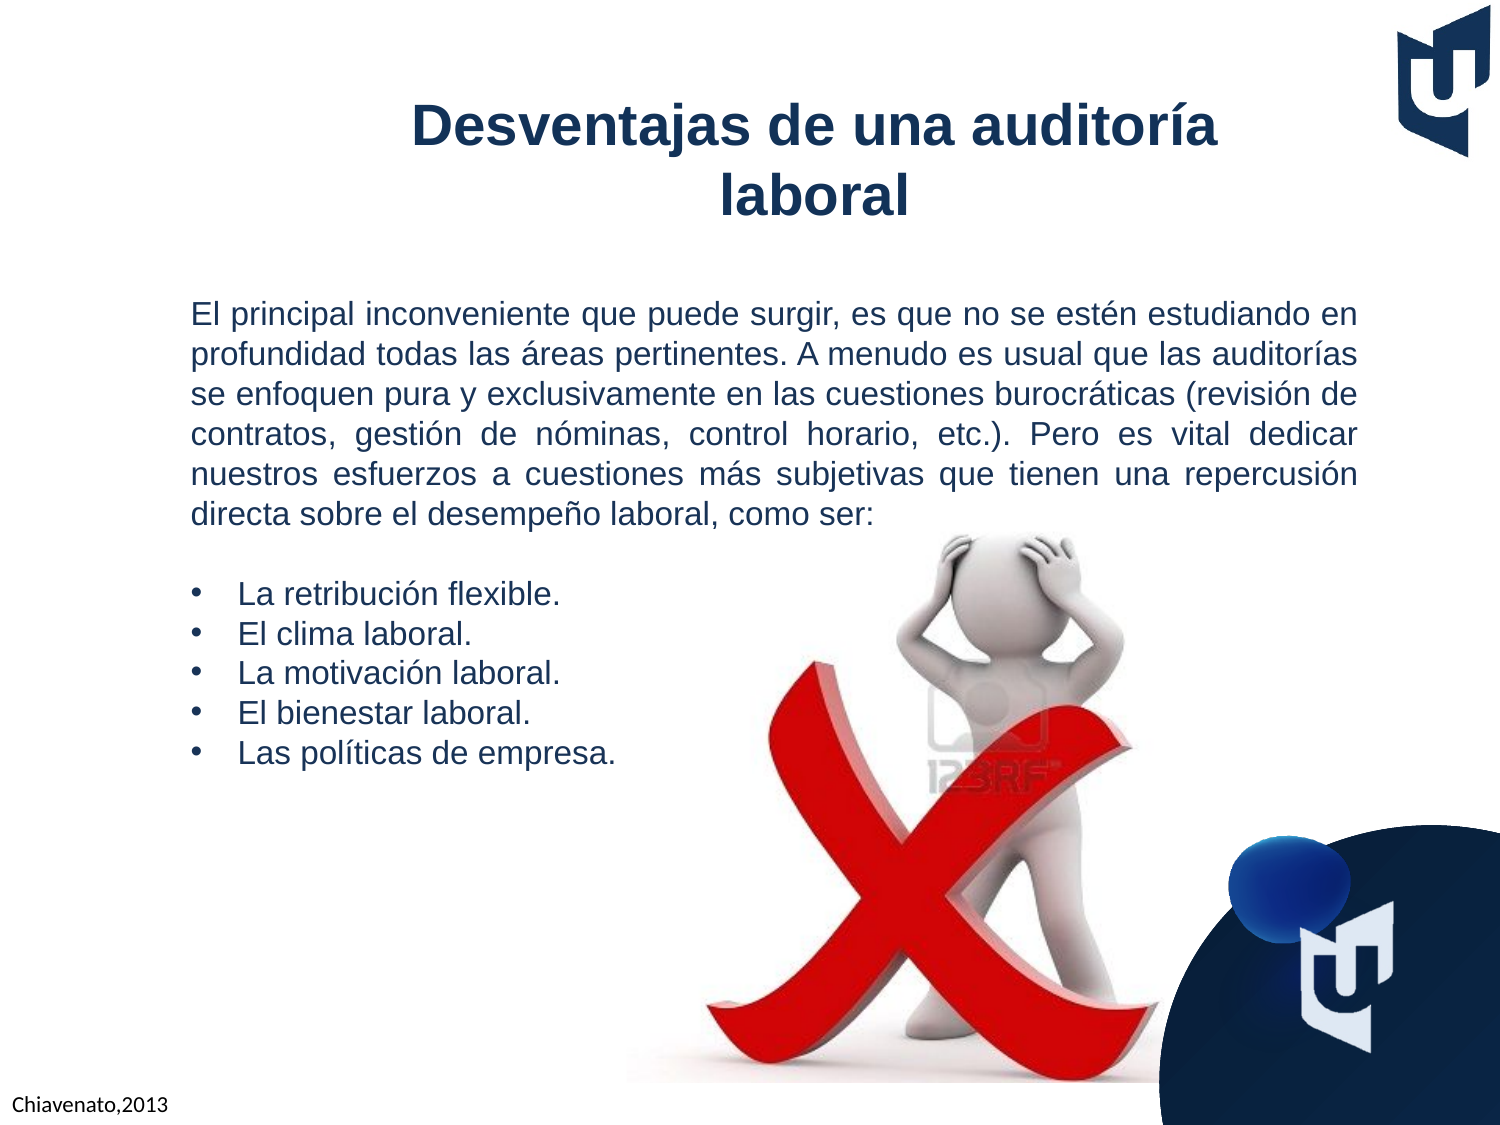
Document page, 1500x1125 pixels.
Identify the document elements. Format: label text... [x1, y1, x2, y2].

picture [626, 528, 1404, 1089]
text_box Chiavenato,2013 [0, 1082, 301, 1125]
text_box Desventajas de una auditoría laboral [336, 80, 1294, 235]
picture [1386, 0, 1500, 162]
text_box El principal inconveniente que puede surgir, es que no se estén estudiando en profundidad todas las áreas pertinentes. A menudo es usual que las auditorías se enfoquen pura y exclusivamente en las cuestiones burocráticas (revisión de contratos, gestión de nóminas, control horario, etc.). Pero es vital dedicar nuestros esfuerzos a cuestiones más subjetivas que tienen una repercusión directa sobre el desempeño laboral, como ser: La retribución flexible. El clima laboral. La motivación laboral. El bienestar laboral. Las políticas de empresa. [175, 284, 1375, 779]
text_box [1157, 823, 1500, 1125]
